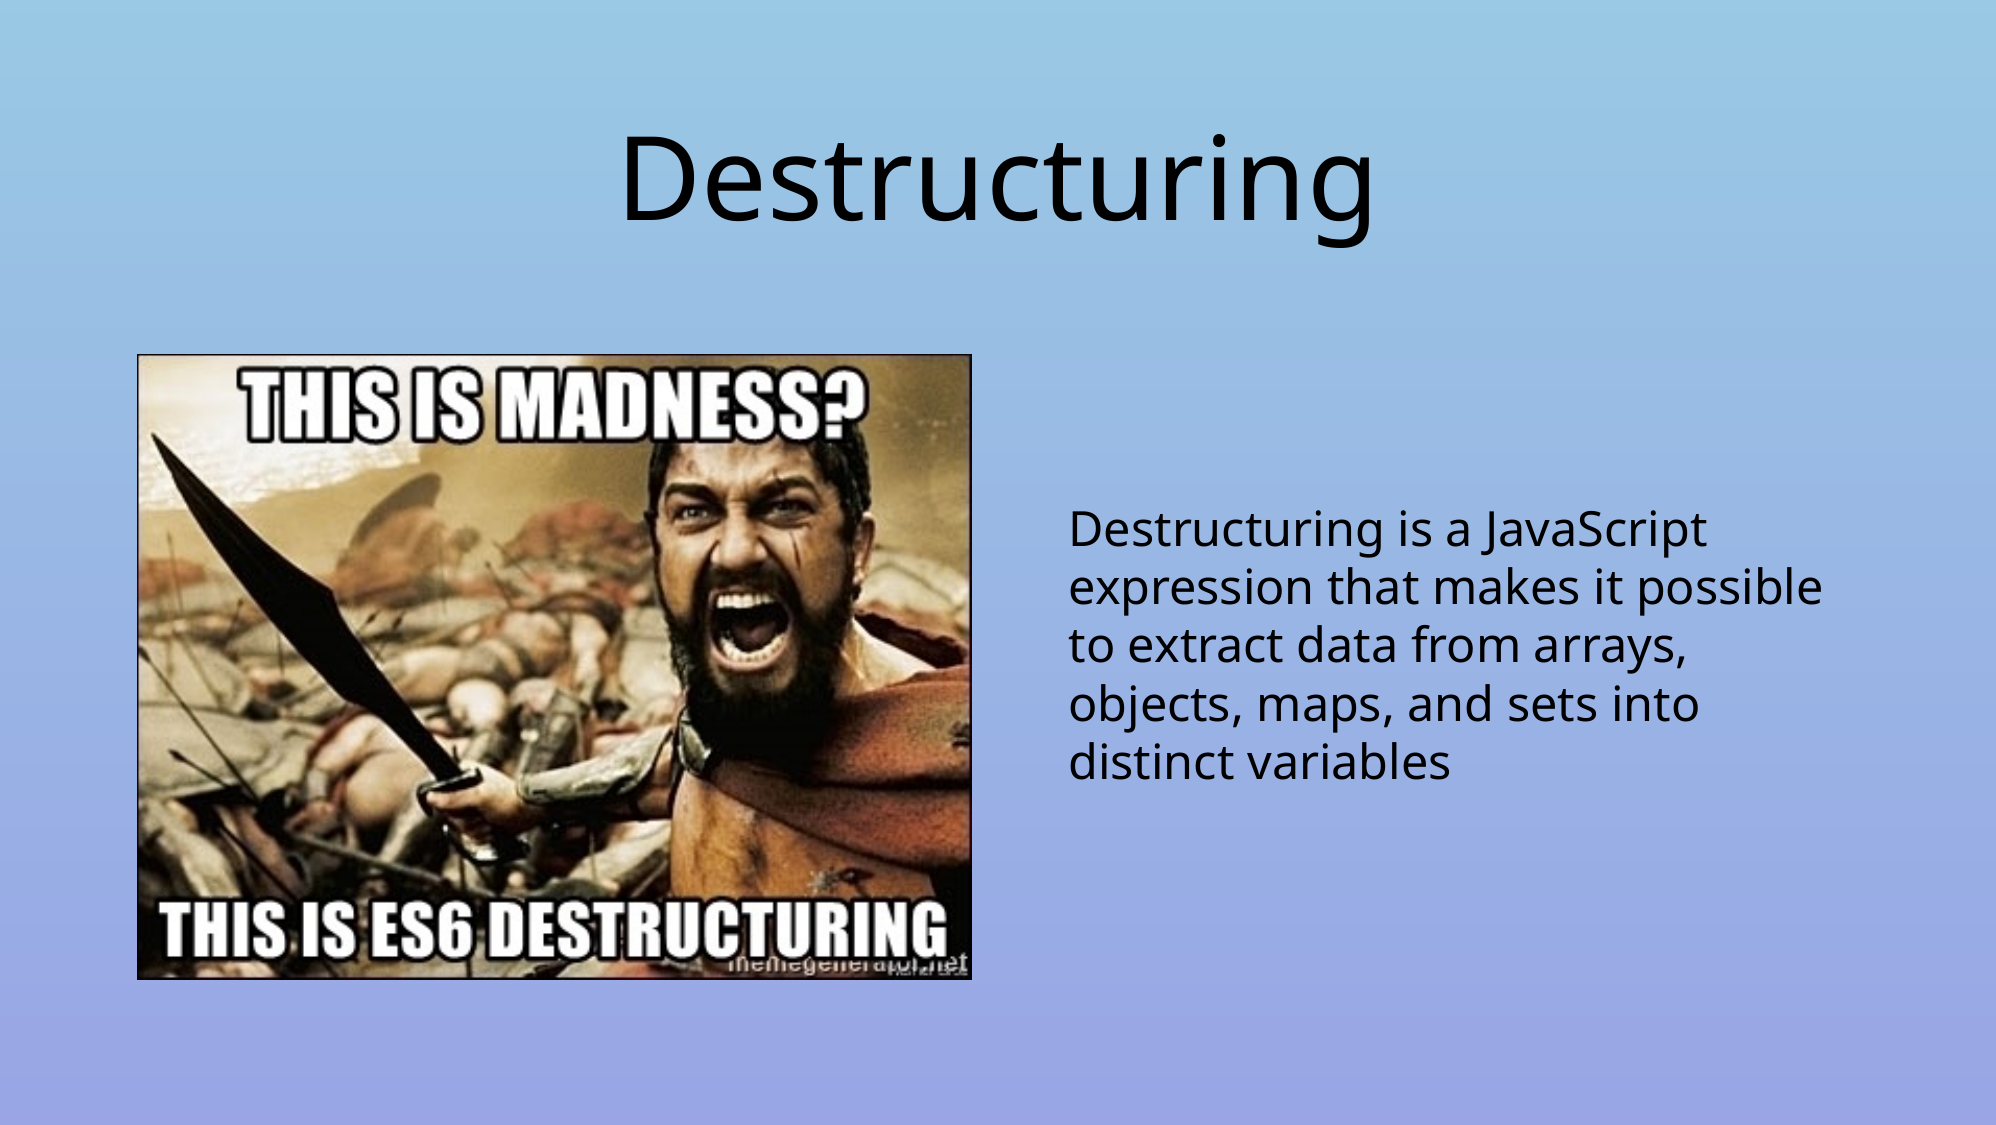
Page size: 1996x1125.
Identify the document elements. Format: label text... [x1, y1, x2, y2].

list Destructuring is a JavaScript expression that makes it possible to extract data from arrays, objects, maps, and sets into distinct variables [1062, 492, 1859, 842]
title Destructuring [254, 49, 1742, 299]
picture [137, 354, 972, 980]
